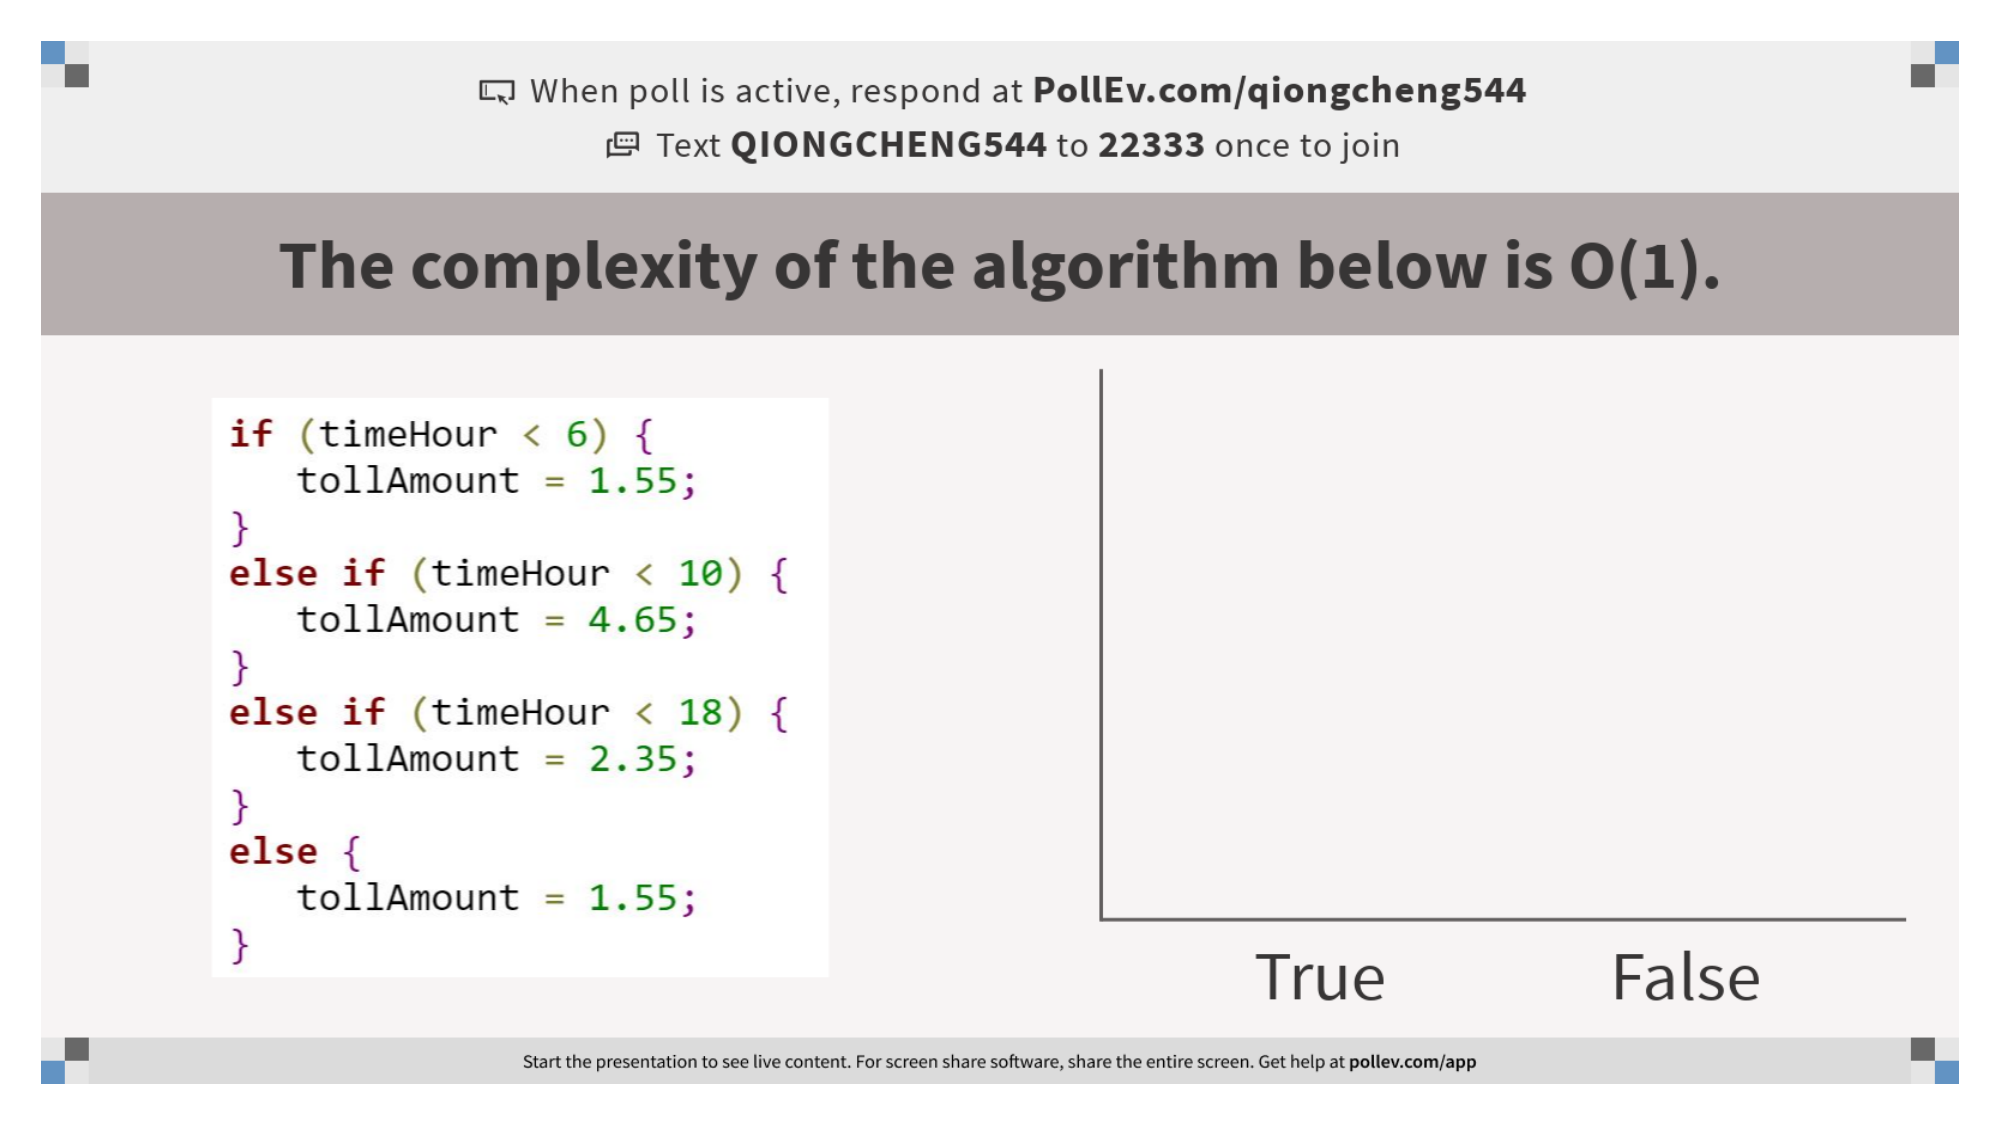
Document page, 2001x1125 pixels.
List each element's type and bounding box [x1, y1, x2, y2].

picture [41, 41, 1959, 1084]
